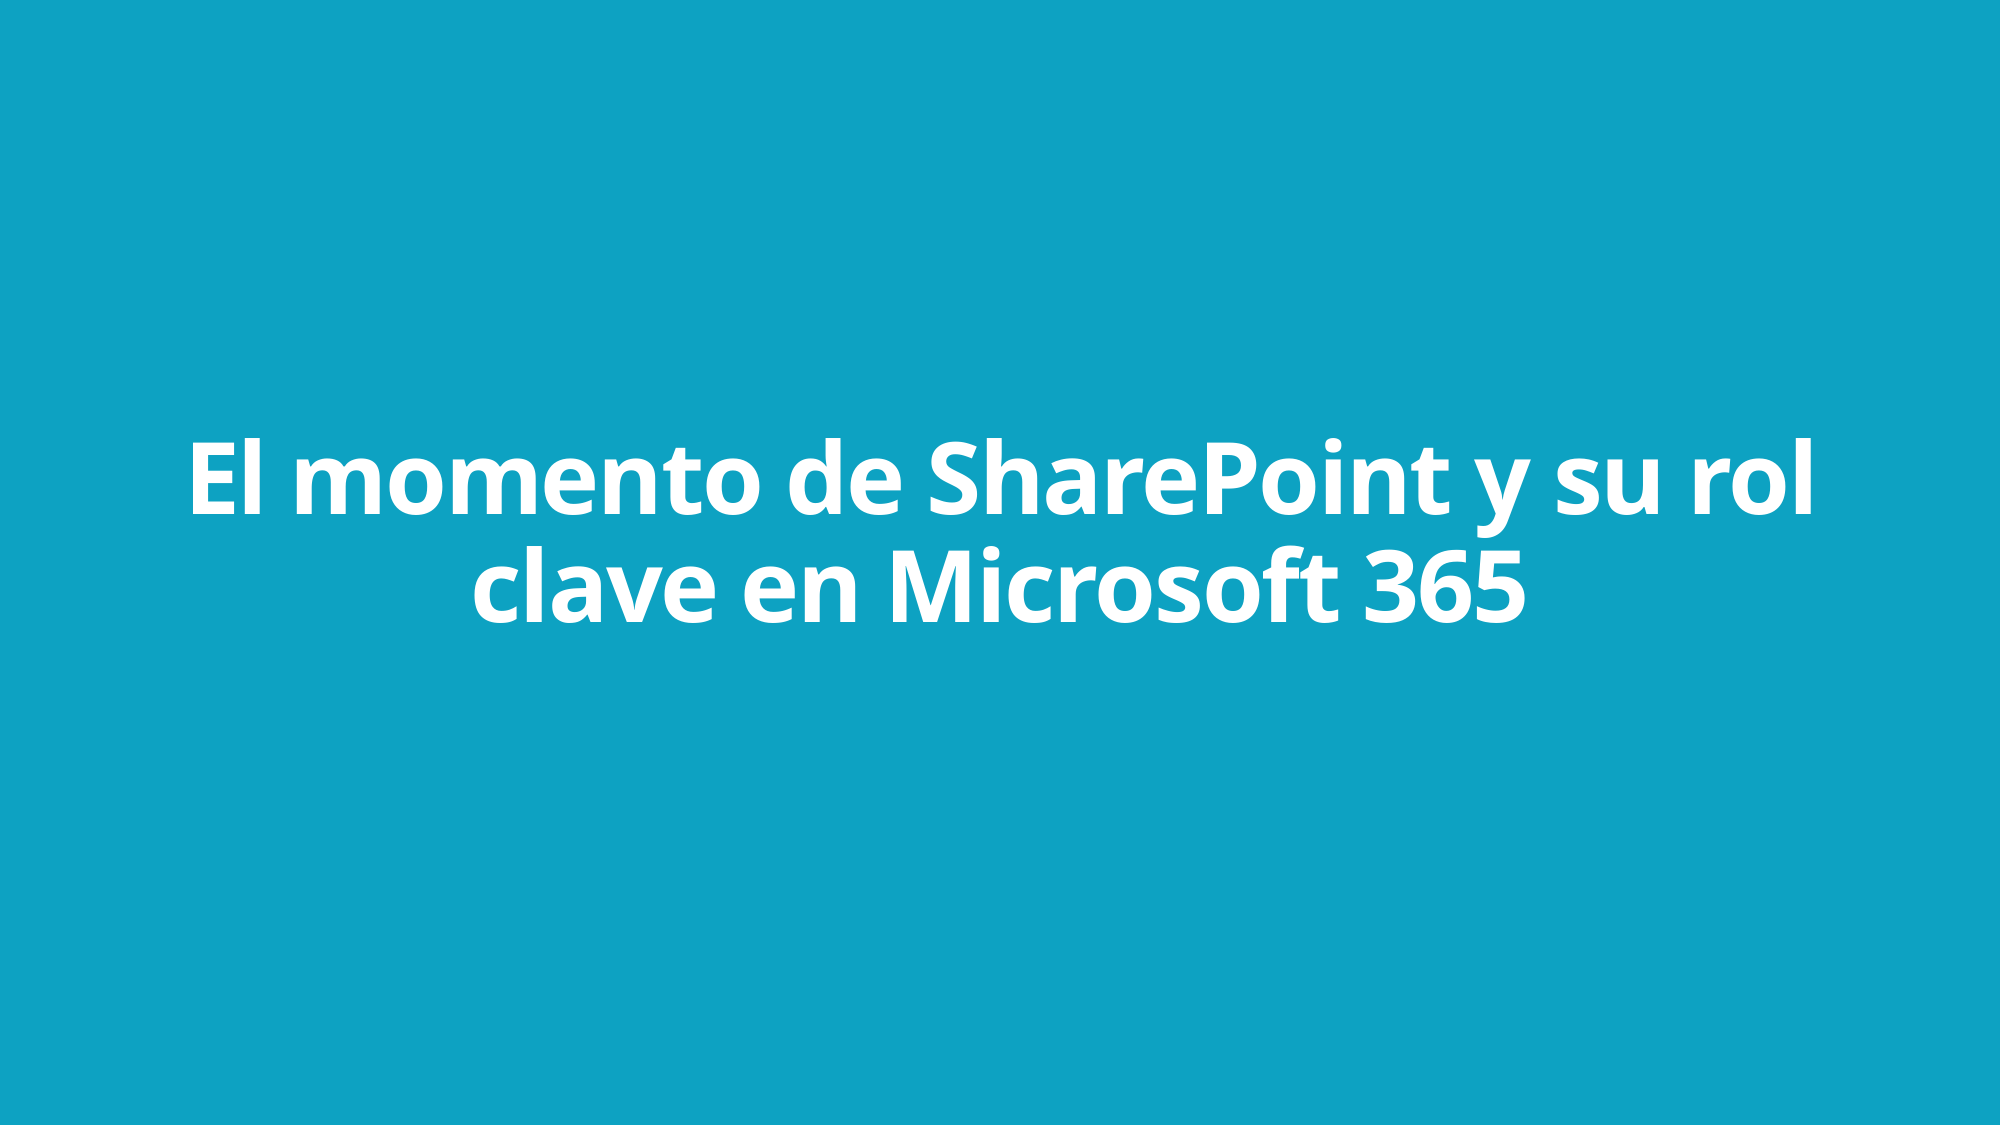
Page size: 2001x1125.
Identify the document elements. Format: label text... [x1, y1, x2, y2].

list [160, 561, 1841, 644]
title El momento de SharePoint y su rol clave en Microsoft 365 [160, 480, 1841, 561]
